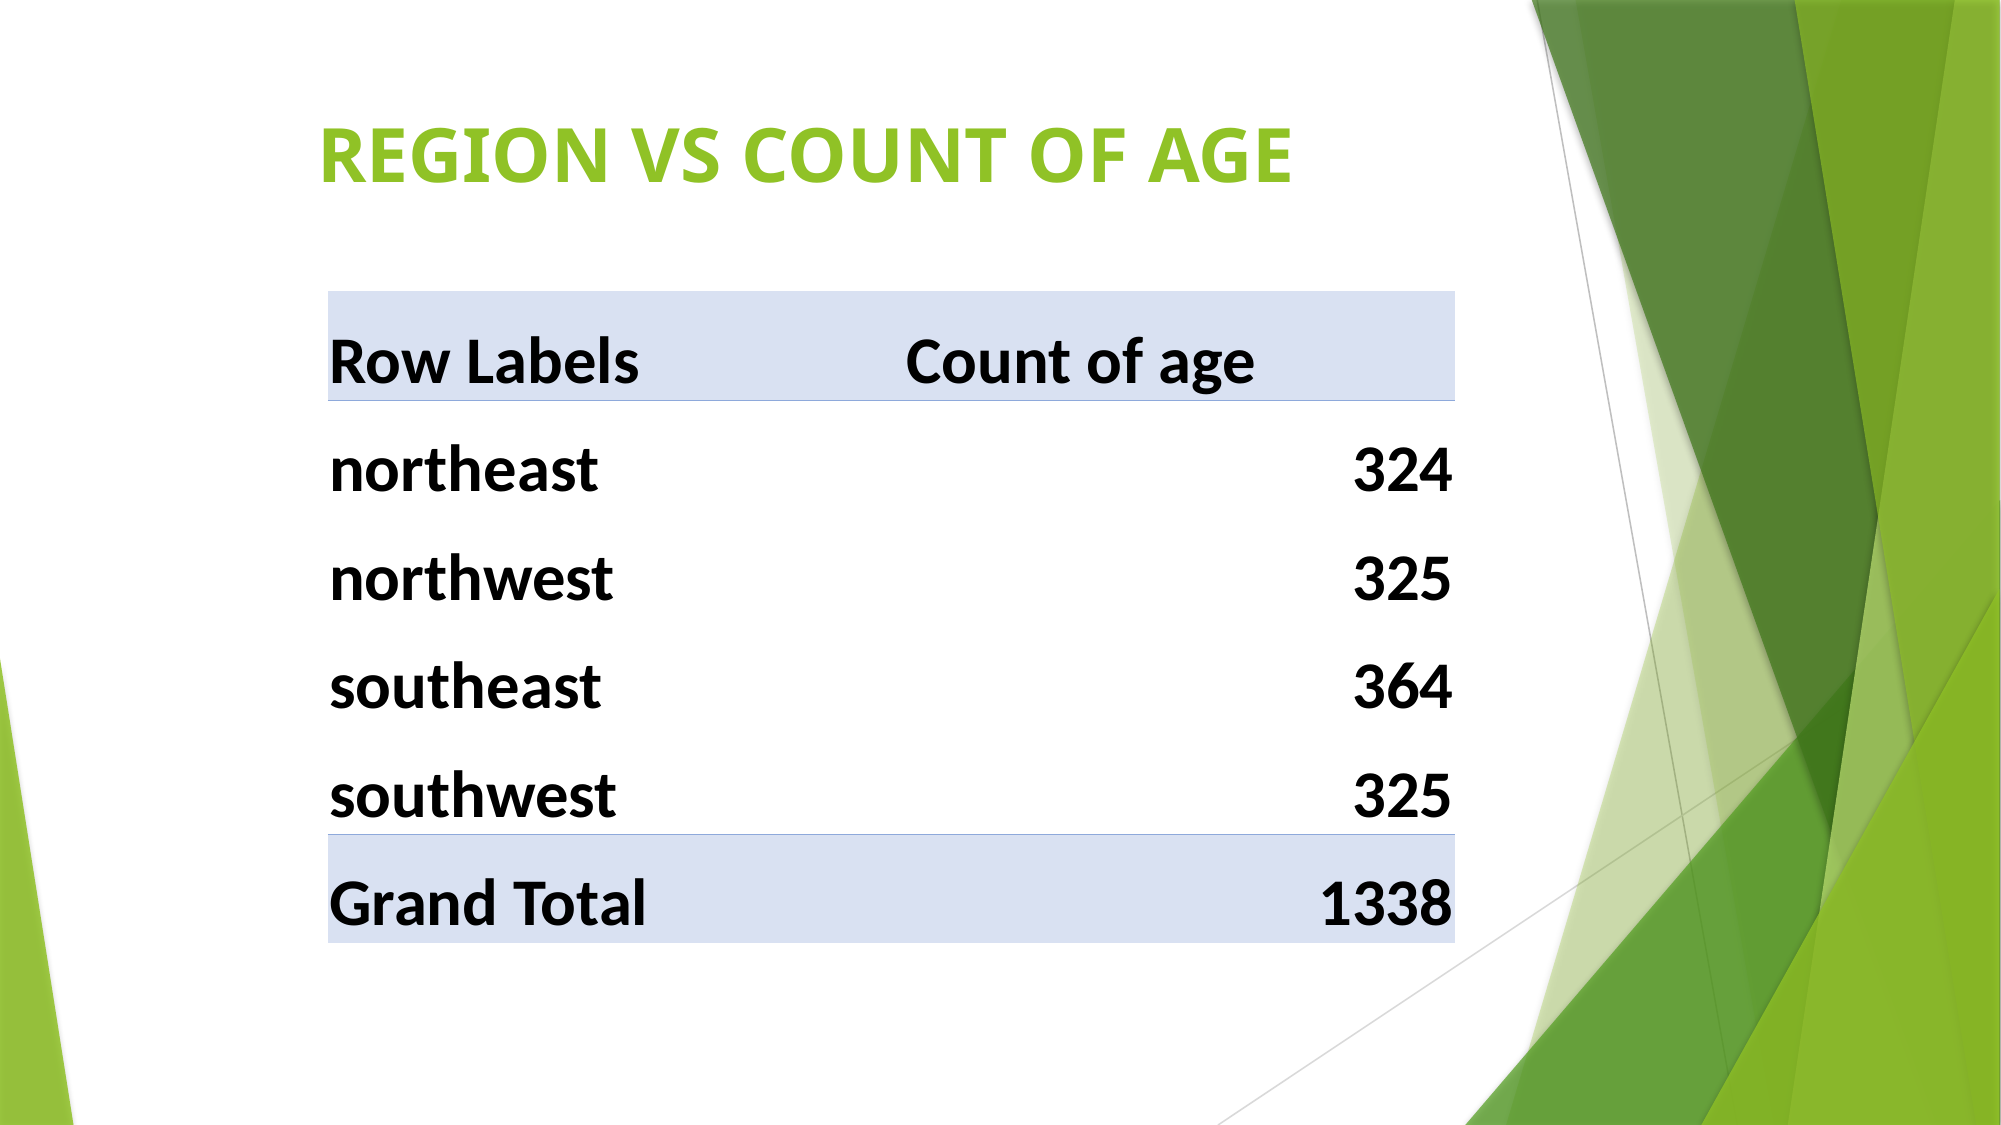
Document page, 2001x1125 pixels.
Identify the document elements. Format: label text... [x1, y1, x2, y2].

table_cell 1338 [905, 835, 1455, 943]
table_cell 325 [905, 726, 1455, 834]
title REGION VS COUNT OF AGE [111, 99, 1522, 317]
table_cell 324 [905, 401, 1455, 509]
table_cell southeast [328, 617, 905, 726]
table_cell 325 [905, 509, 1455, 617]
table_cell northeast [328, 401, 905, 509]
table_cell 364 [905, 617, 1455, 726]
table_header Count of age [905, 291, 1455, 400]
table_header Row Labels [328, 291, 905, 400]
table_cell Grand Total [328, 835, 905, 943]
table_cell southwest [328, 726, 905, 834]
table_cell northwest [328, 509, 905, 617]
